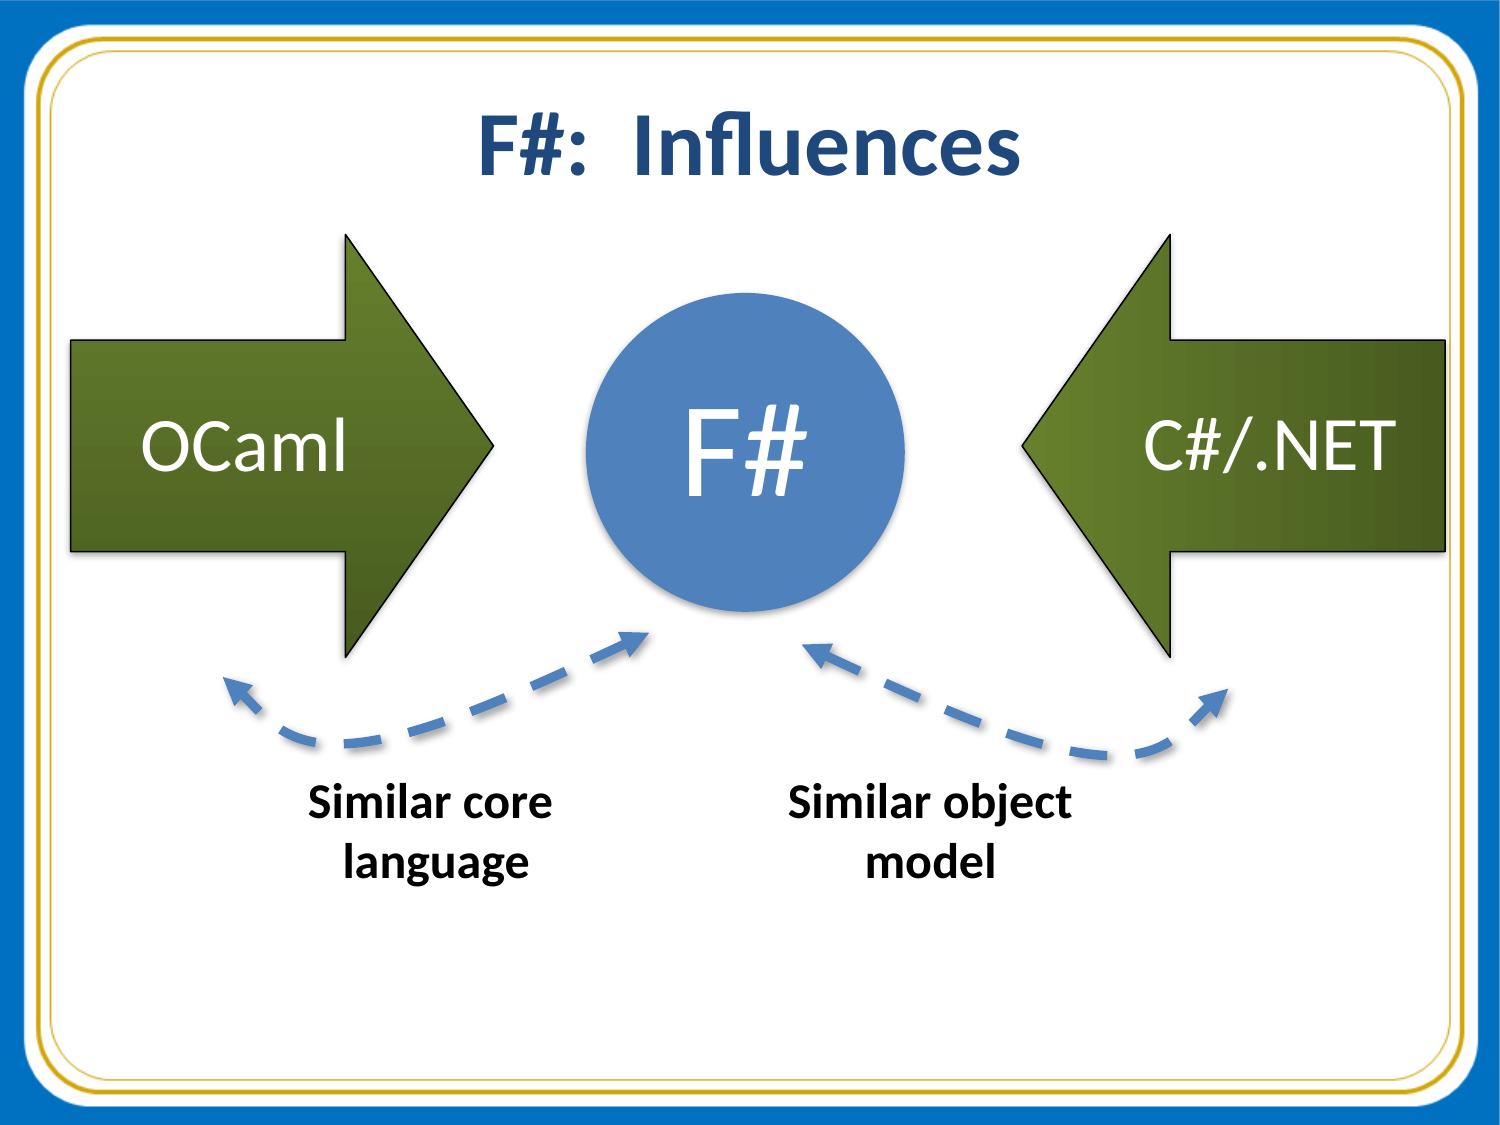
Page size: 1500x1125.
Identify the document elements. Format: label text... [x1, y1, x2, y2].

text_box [585, 292, 905, 613]
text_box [70, 234, 1446, 658]
text_box [847, 666, 1229, 756]
text_box Similar object model [773, 761, 1088, 897]
title F#: Influences [75, 45, 1425, 232]
text_box Similar core language [293, 761, 580, 897]
picture [0, 0, 1500, 1125]
text_box [222, 666, 578, 744]
